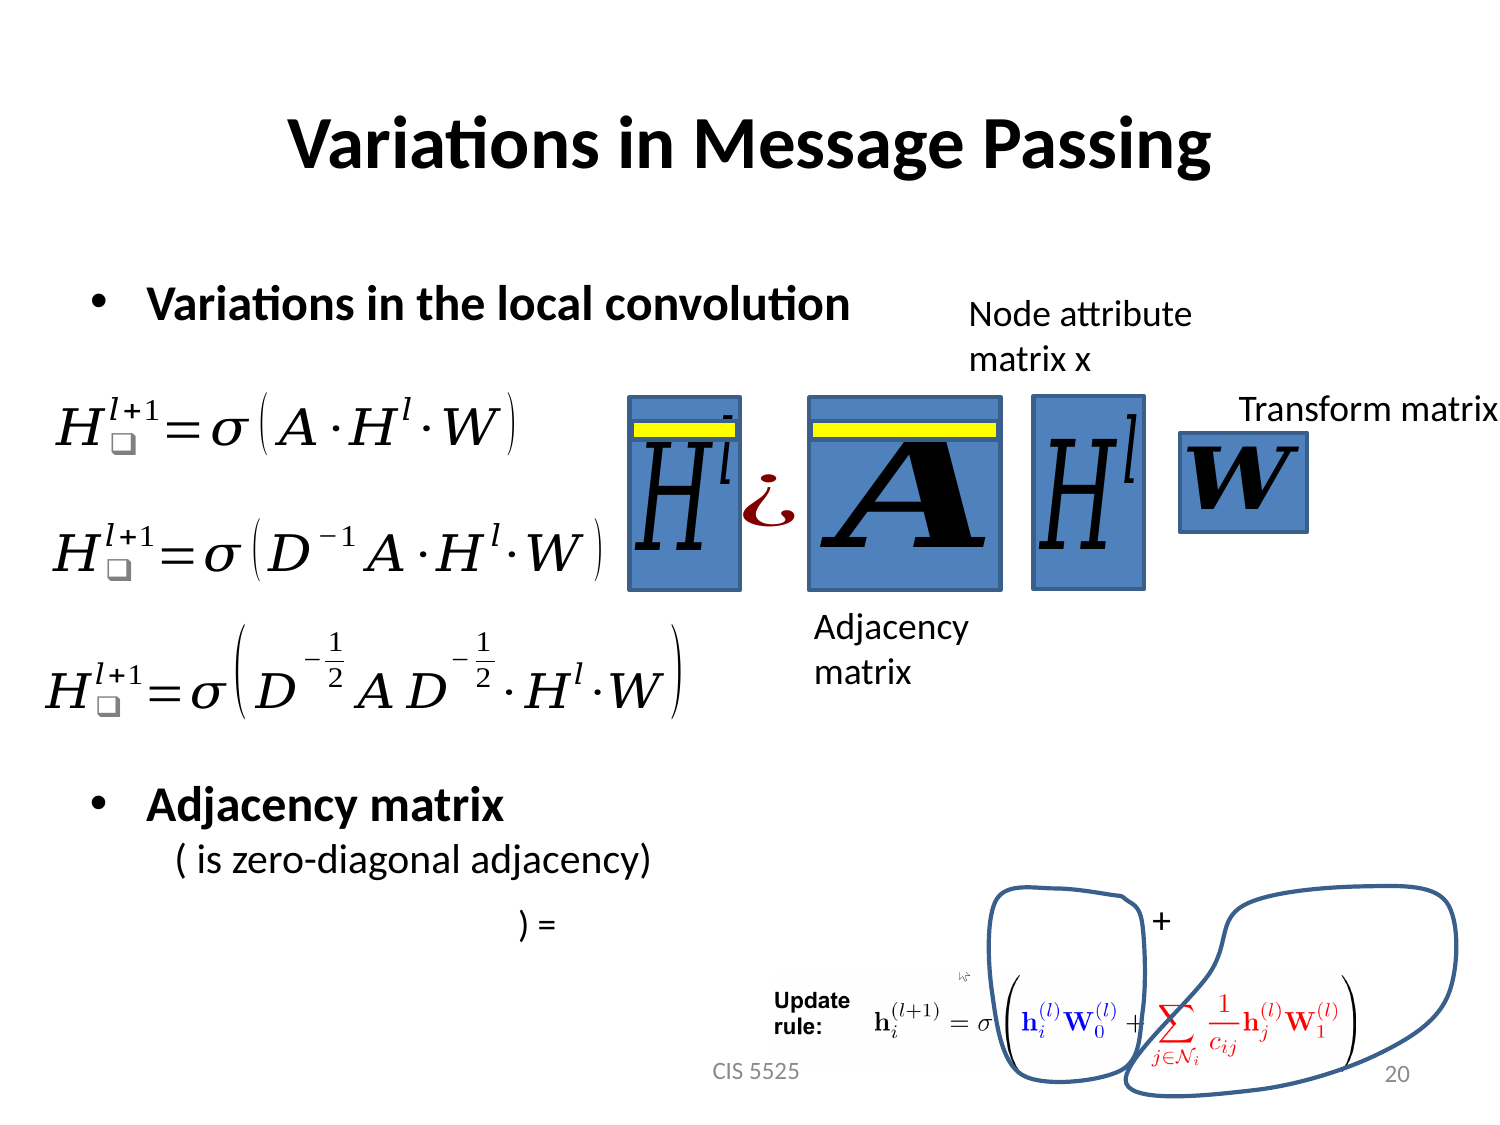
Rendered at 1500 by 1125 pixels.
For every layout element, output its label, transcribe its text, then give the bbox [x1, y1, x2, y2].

slide_number 20 [1074, 1042, 1425, 1103]
text_box [629, 419, 739, 442]
text_box [1209, 883, 1459, 1064]
picture [770, 971, 1359, 1073]
list Variations in the local convolution [75, 262, 1425, 1005]
text_box [986, 885, 1148, 970]
text_box [1123, 1082, 1308, 1099]
footer CIS 5525 [518, 1039, 994, 1100]
title Variations in Message Passing [75, 45, 1425, 233]
text_box [809, 419, 1000, 442]
